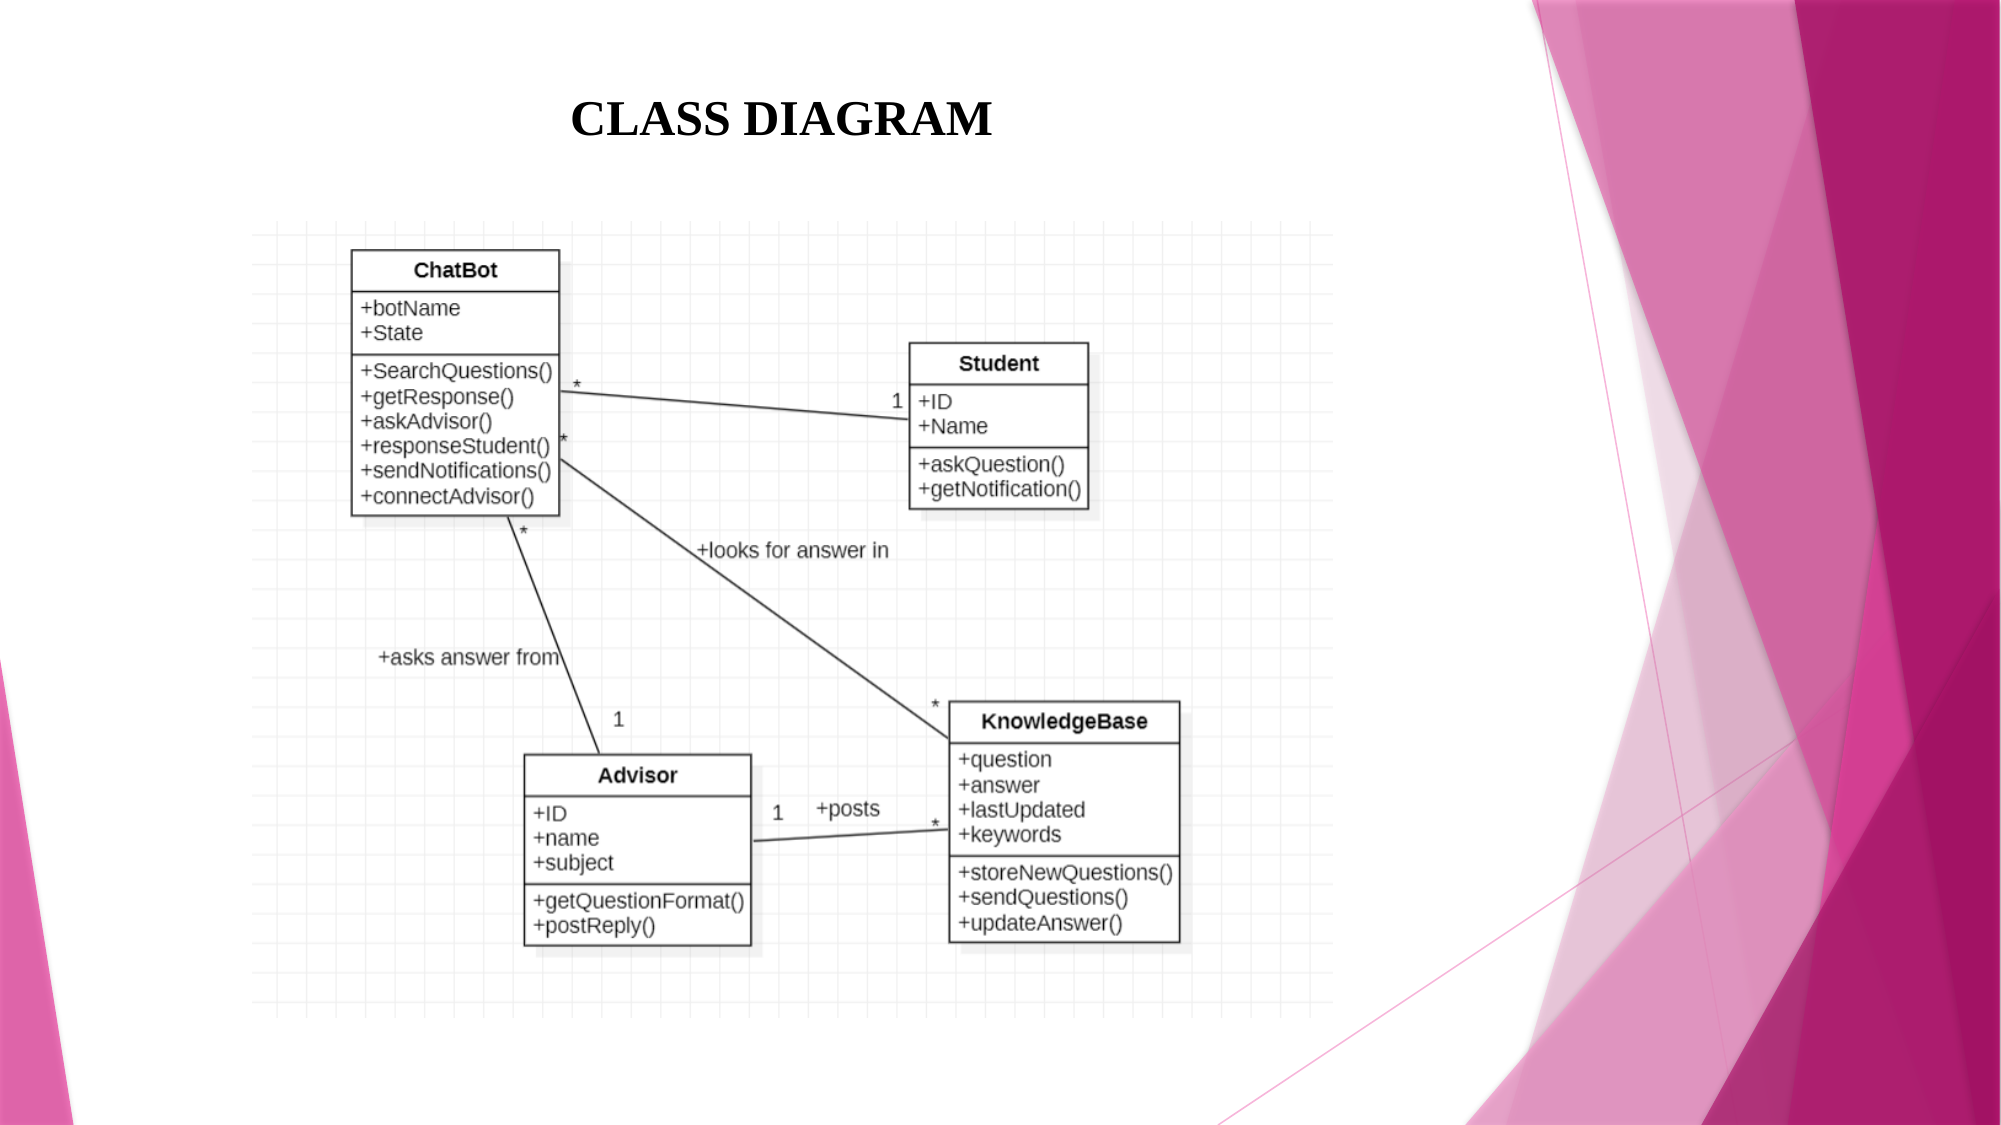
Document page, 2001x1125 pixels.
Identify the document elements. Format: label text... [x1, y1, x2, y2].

text_box CLASS DIAGRAM [0, 78, 1722, 153]
picture [252, 220, 1333, 1019]
